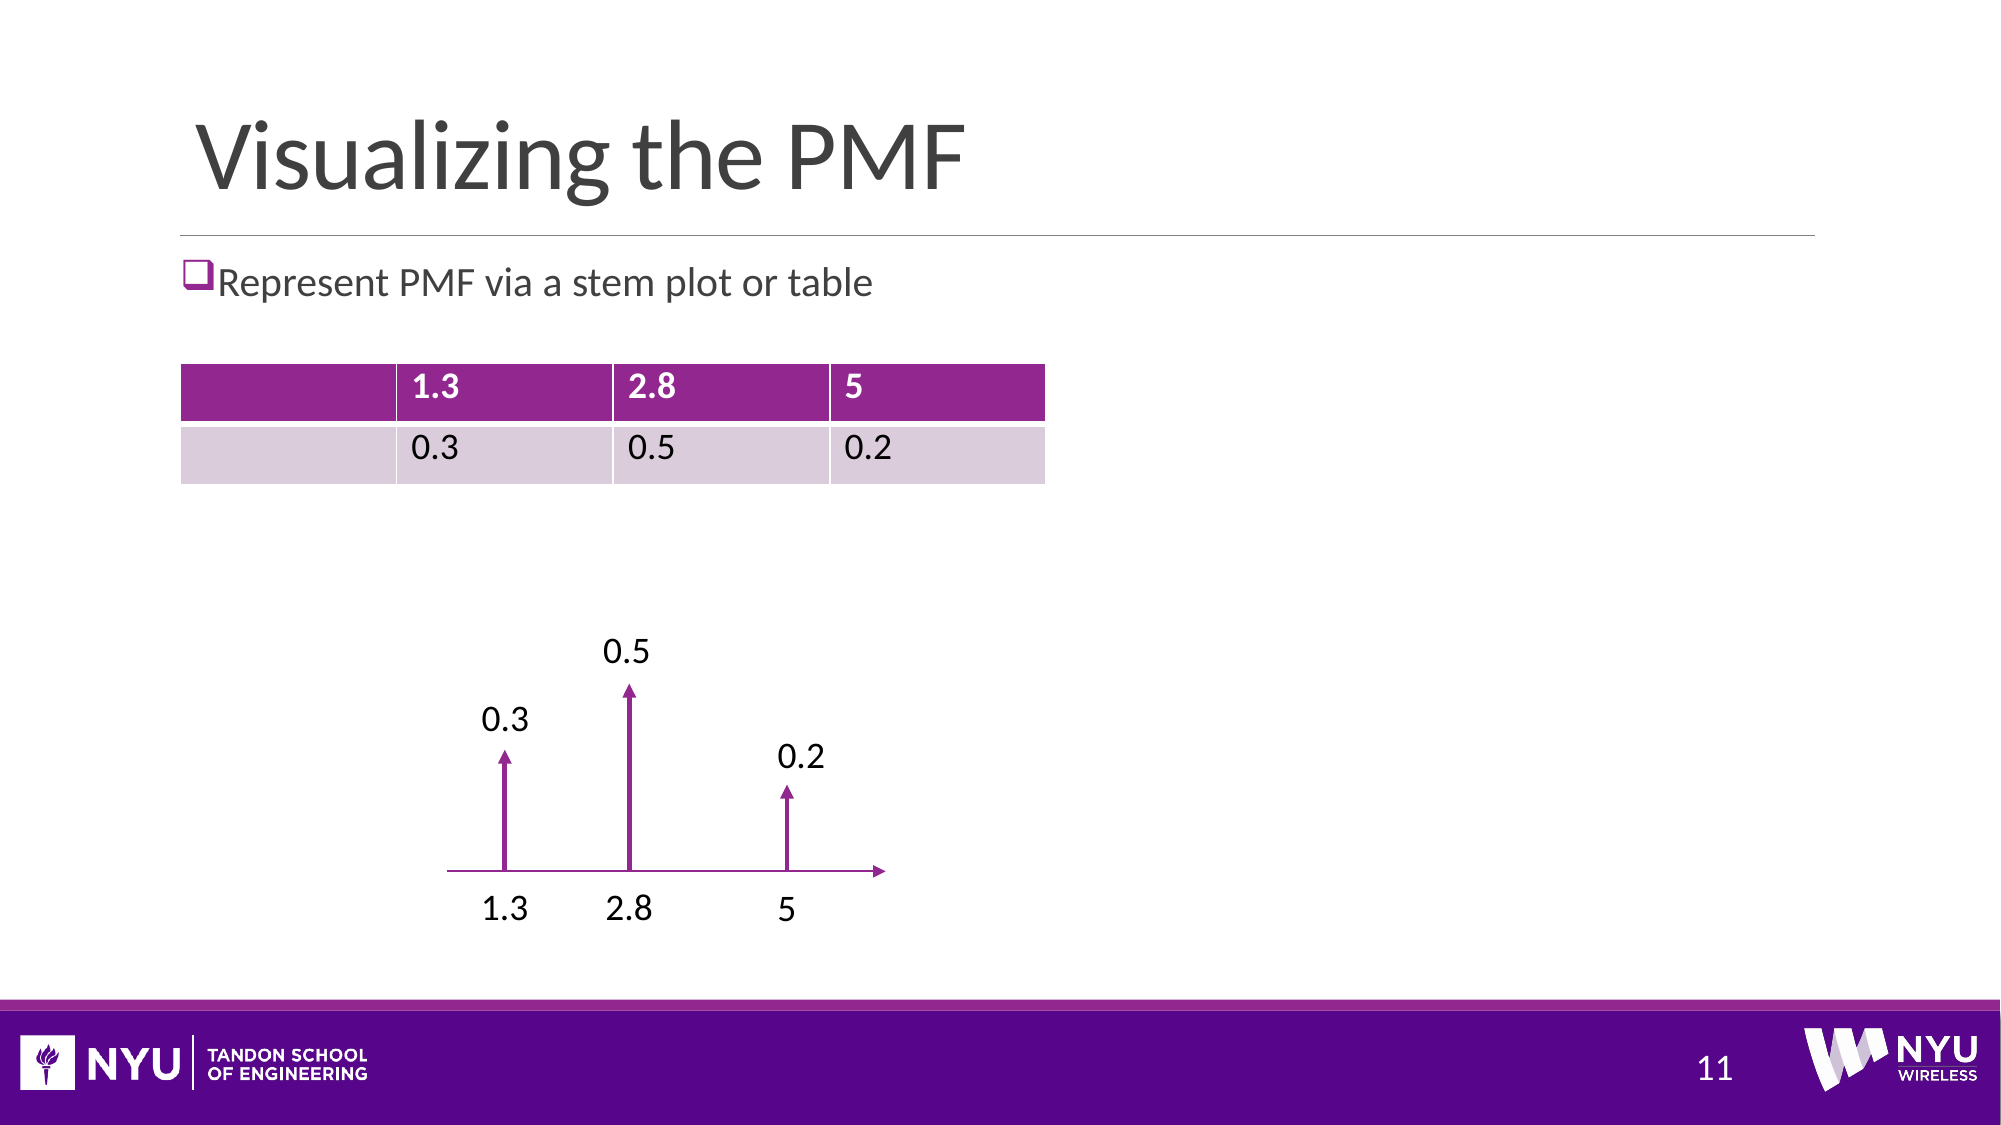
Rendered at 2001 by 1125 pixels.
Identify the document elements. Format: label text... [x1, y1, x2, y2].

text_box 0.2 [762, 723, 840, 784]
title Visualizing the PMF [180, 47, 1830, 218]
list Represent PMF via a stem plot or table [180, 252, 1140, 963]
text_box 0.5 [588, 618, 666, 678]
text_box 0.3 [466, 686, 545, 747]
text_box 2.8 [590, 881, 668, 936]
text_box 5 [762, 881, 812, 936]
slide_number 11 [1533, 1035, 1749, 1096]
text_box 1.3 [466, 881, 544, 936]
